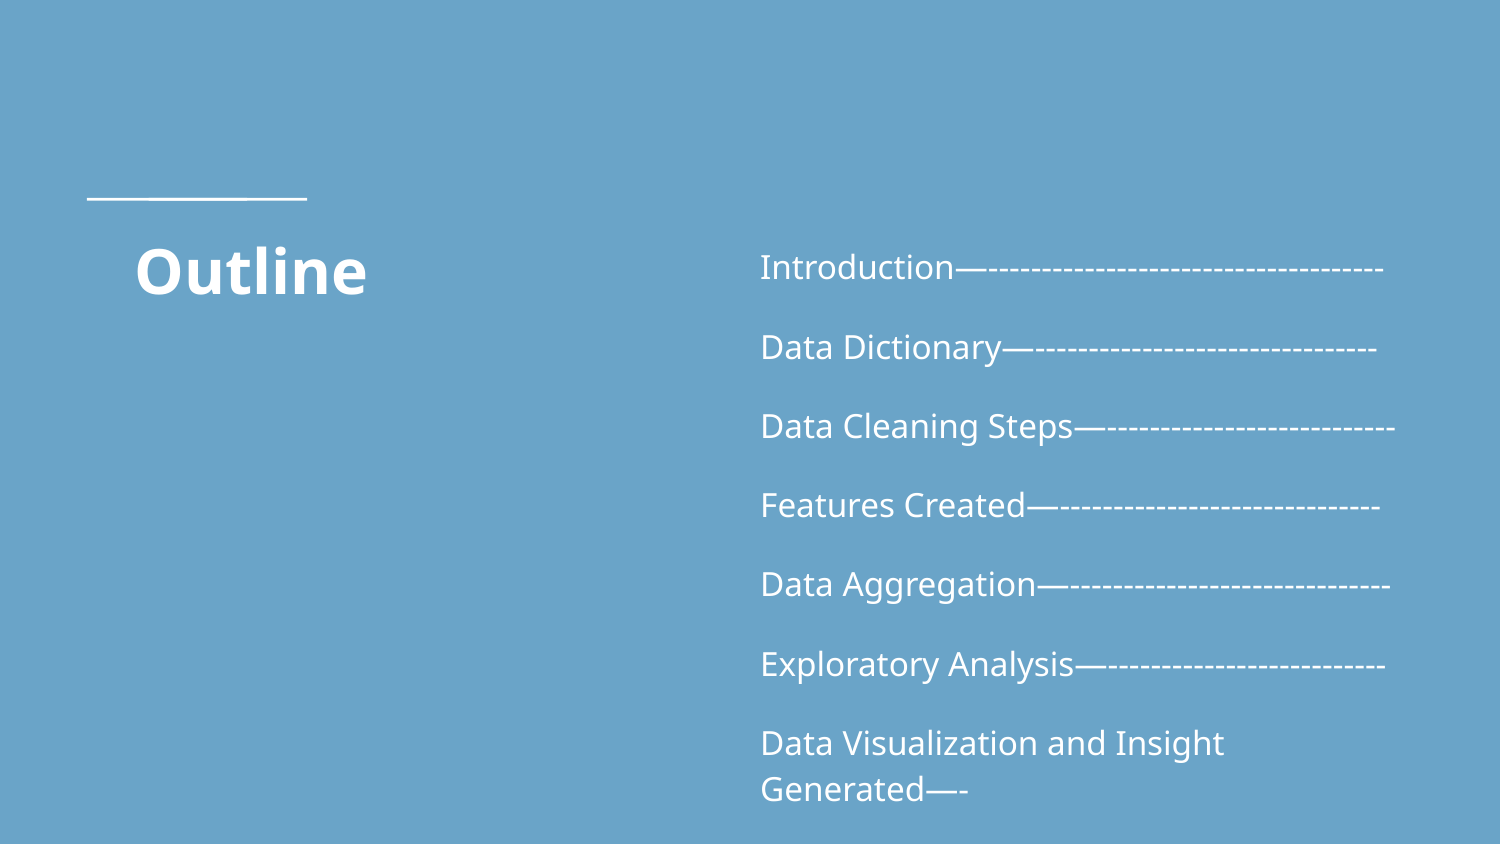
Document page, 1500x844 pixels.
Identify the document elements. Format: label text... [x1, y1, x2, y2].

subtitle Introduction—------------------------------------- Data Dictionary—-------------------------------- Data Cleaning Steps—--------------------------- Features Created—------------------------------ Data Aggregation—------------------------------ Exploratory Analysis—-------------------------- Data Visualization and Insight Generated—- [745, 225, 1415, 760]
title Outline [119, 216, 589, 466]
